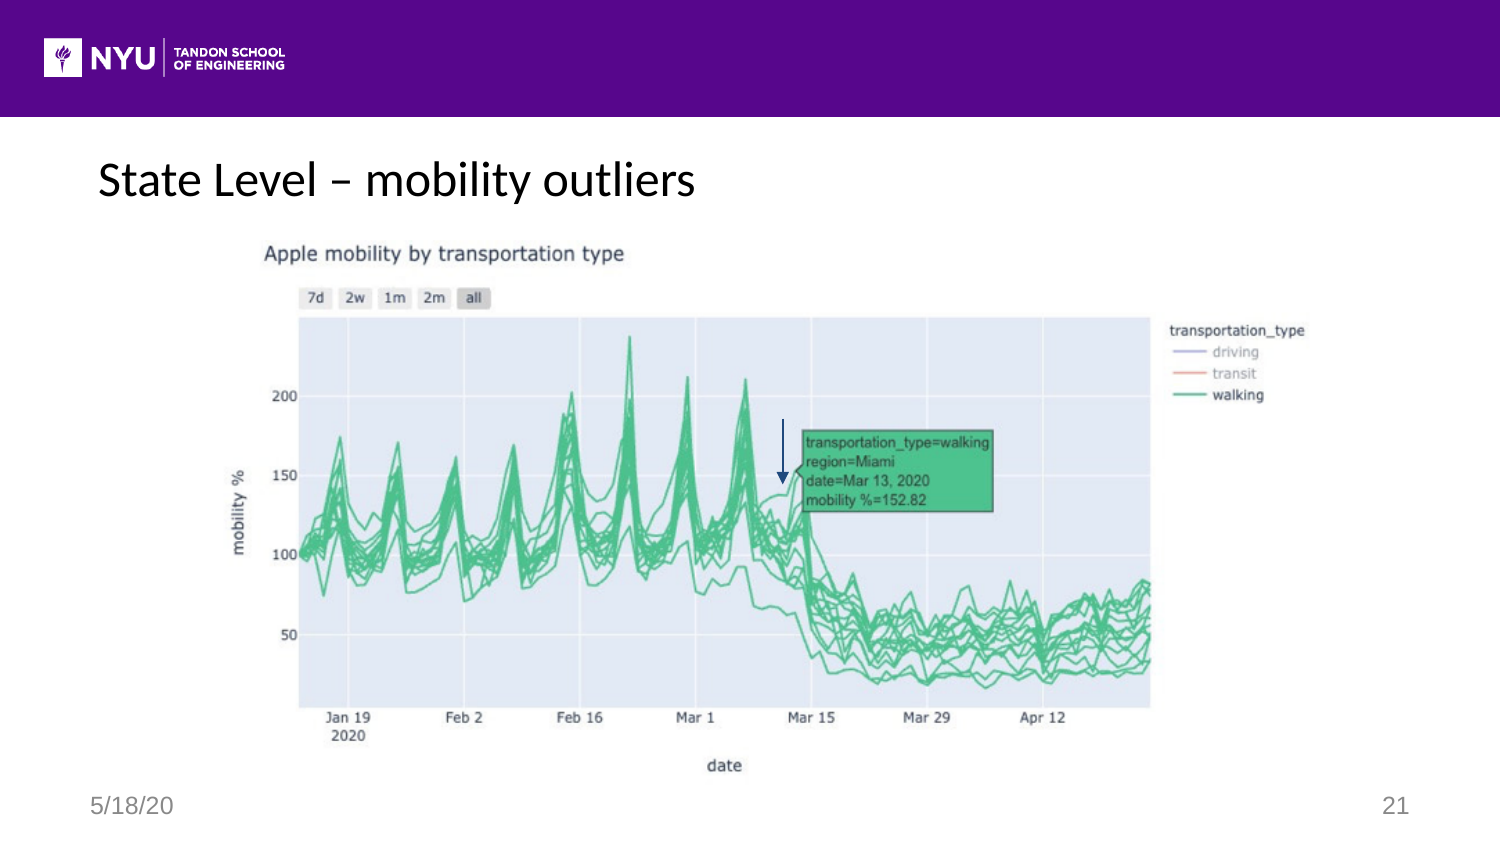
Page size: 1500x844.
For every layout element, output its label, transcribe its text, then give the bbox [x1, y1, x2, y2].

slide_number 21 [1074, 782, 1425, 828]
list State Level – mobility outliers [98, 146, 724, 208]
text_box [209, 221, 1347, 791]
picture [44, 38, 285, 77]
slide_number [75, 782, 425, 828]
